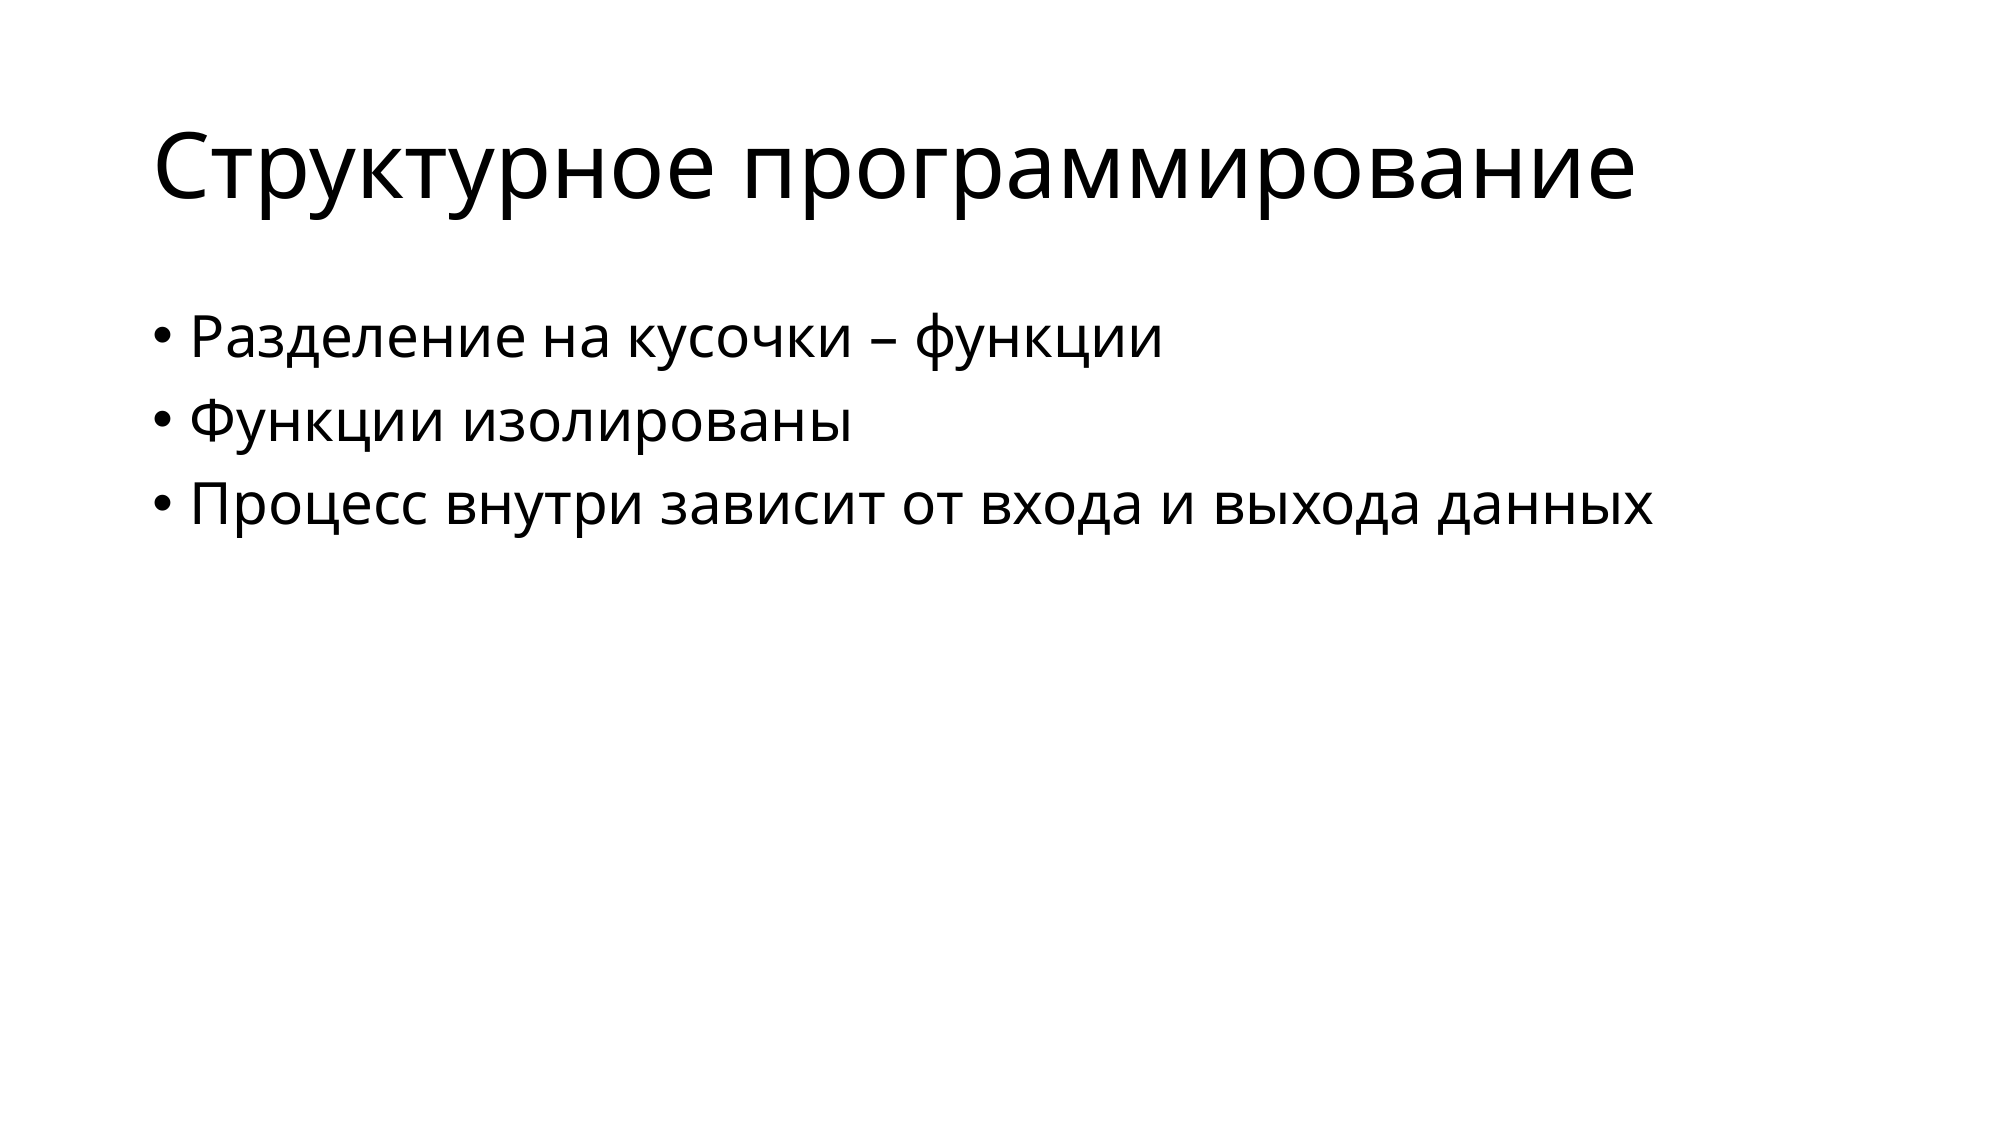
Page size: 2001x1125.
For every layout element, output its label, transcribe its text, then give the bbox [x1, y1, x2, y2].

list Разделение на кусочки – функции Функции изолированы Процесс внутри зависит от входа и выхода данных [137, 299, 1863, 1014]
title Структурное программирование [137, 59, 1863, 278]
